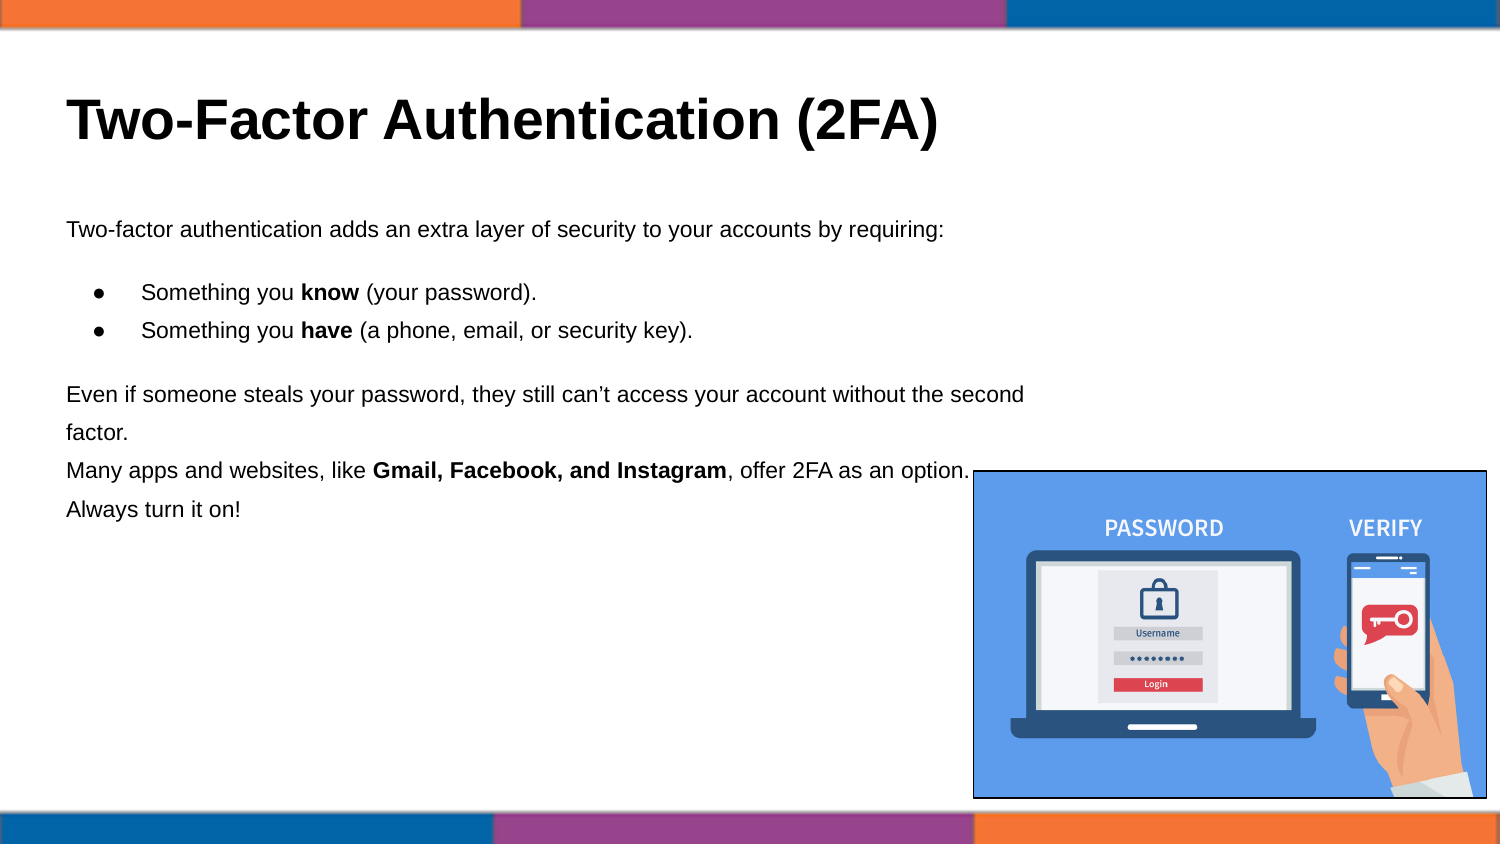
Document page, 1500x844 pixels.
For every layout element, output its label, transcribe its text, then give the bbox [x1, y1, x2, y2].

title Two-Factor Authentication (2FA) [51, 72, 1449, 167]
list Two-factor authentication adds an extra layer of security to your accounts by requiring: Something you know (your password). Something you have (a phone, email, or security key). Even if someone steals your password, they still can’t access your account without the second factor. Many apps and websites, like Gmail, Facebook, and Instagram, offer 2FA as an option. Always turn it on! [51, 189, 1047, 750]
picture [0, 0, 1500, 844]
